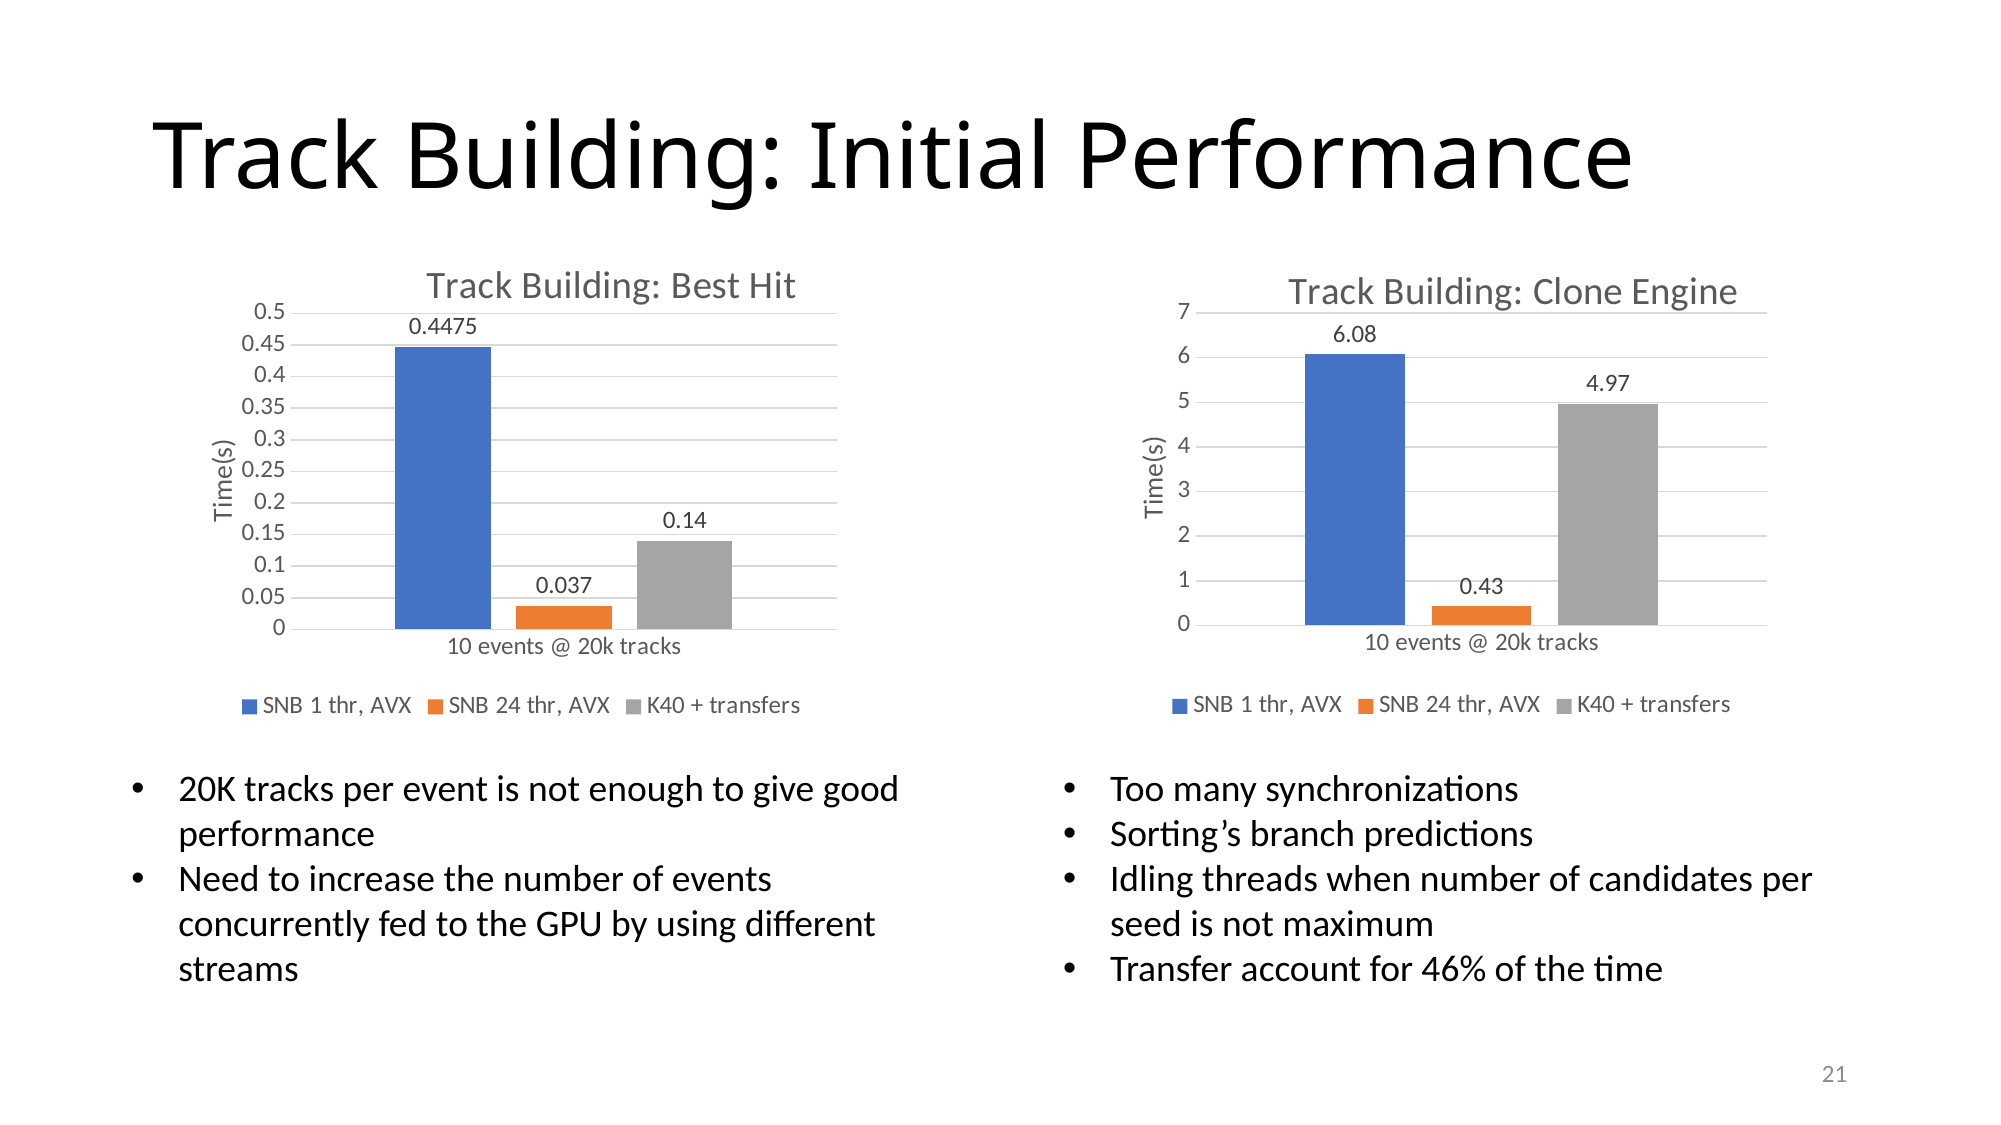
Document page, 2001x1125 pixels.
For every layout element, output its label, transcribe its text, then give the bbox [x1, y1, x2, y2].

slide_number 21 [1412, 1042, 1863, 1103]
title Track Building: Initial Performance [137, 59, 1863, 259]
chart [1132, 255, 1771, 725]
text_box 20K tracks per event is not enough to give good performance Need to increase the number of events concurrently fed to the GPU by using different streams [116, 757, 926, 997]
chart [201, 255, 841, 726]
text_box Too many synchronizations Sorting’s branch predictions Idling threads when number of candidates per seed is not maximum Transfer account for 46% of the time [1048, 757, 1863, 997]
